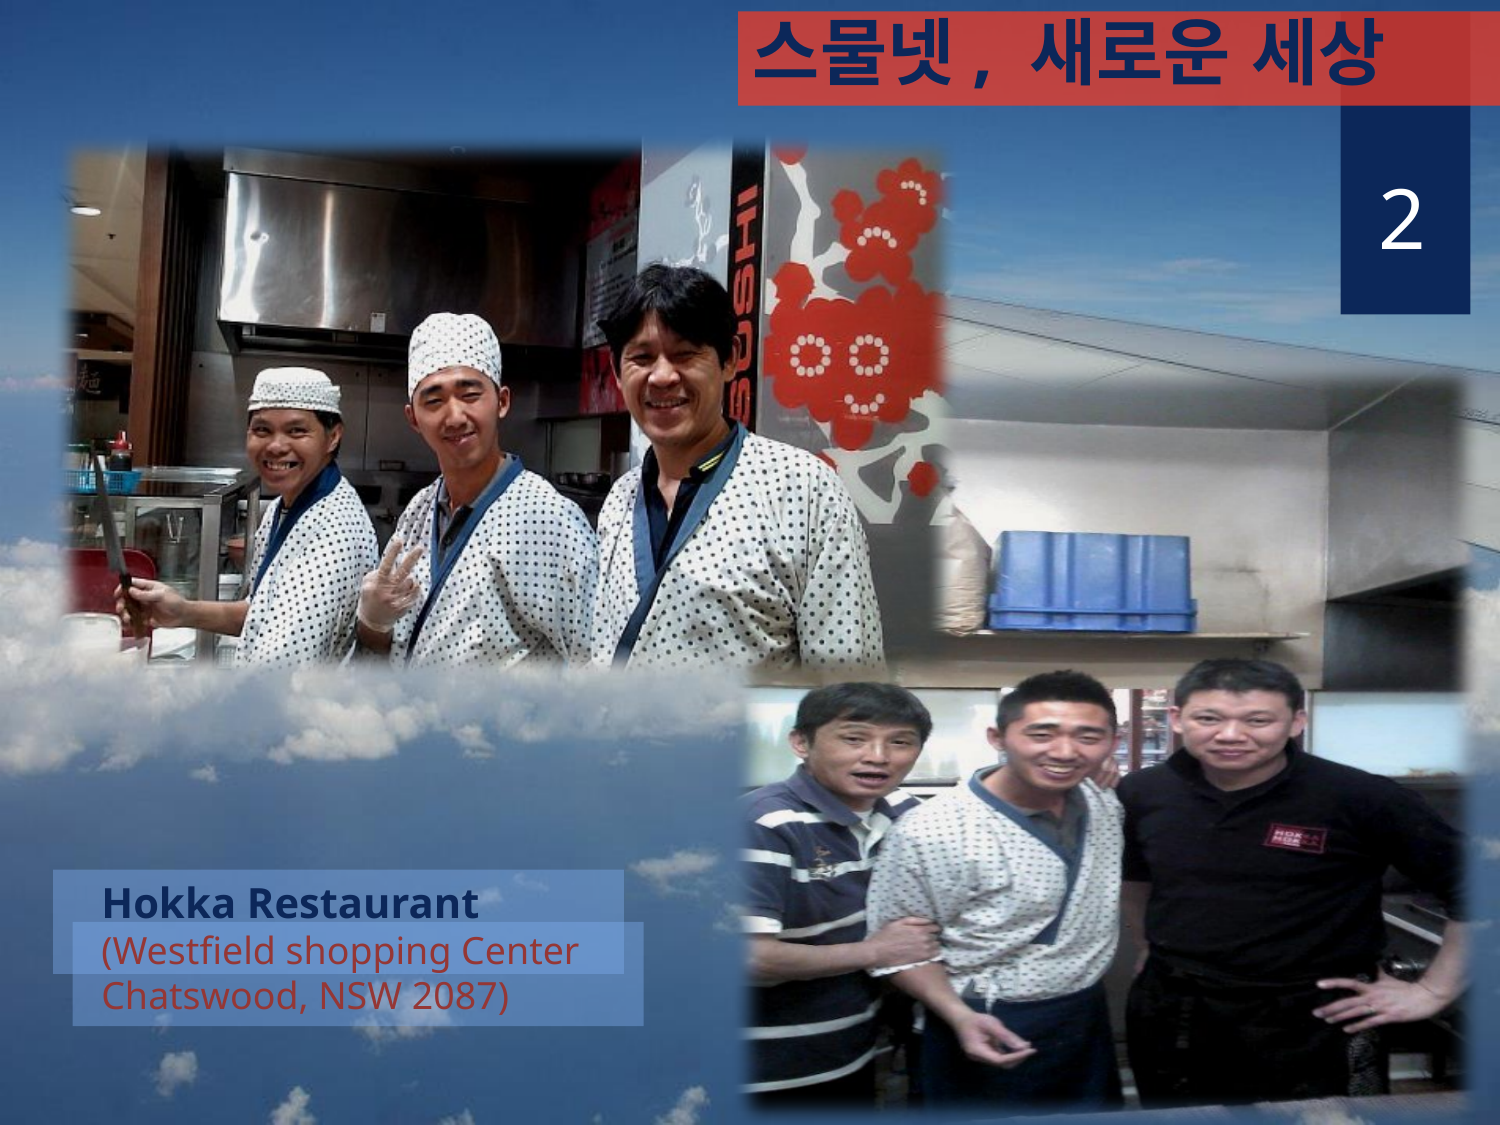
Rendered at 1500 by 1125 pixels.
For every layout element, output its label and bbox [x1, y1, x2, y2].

text_box [52, 869, 644, 1027]
picture [0, 0, 1500, 1125]
text_box [737, 0, 1500, 315]
